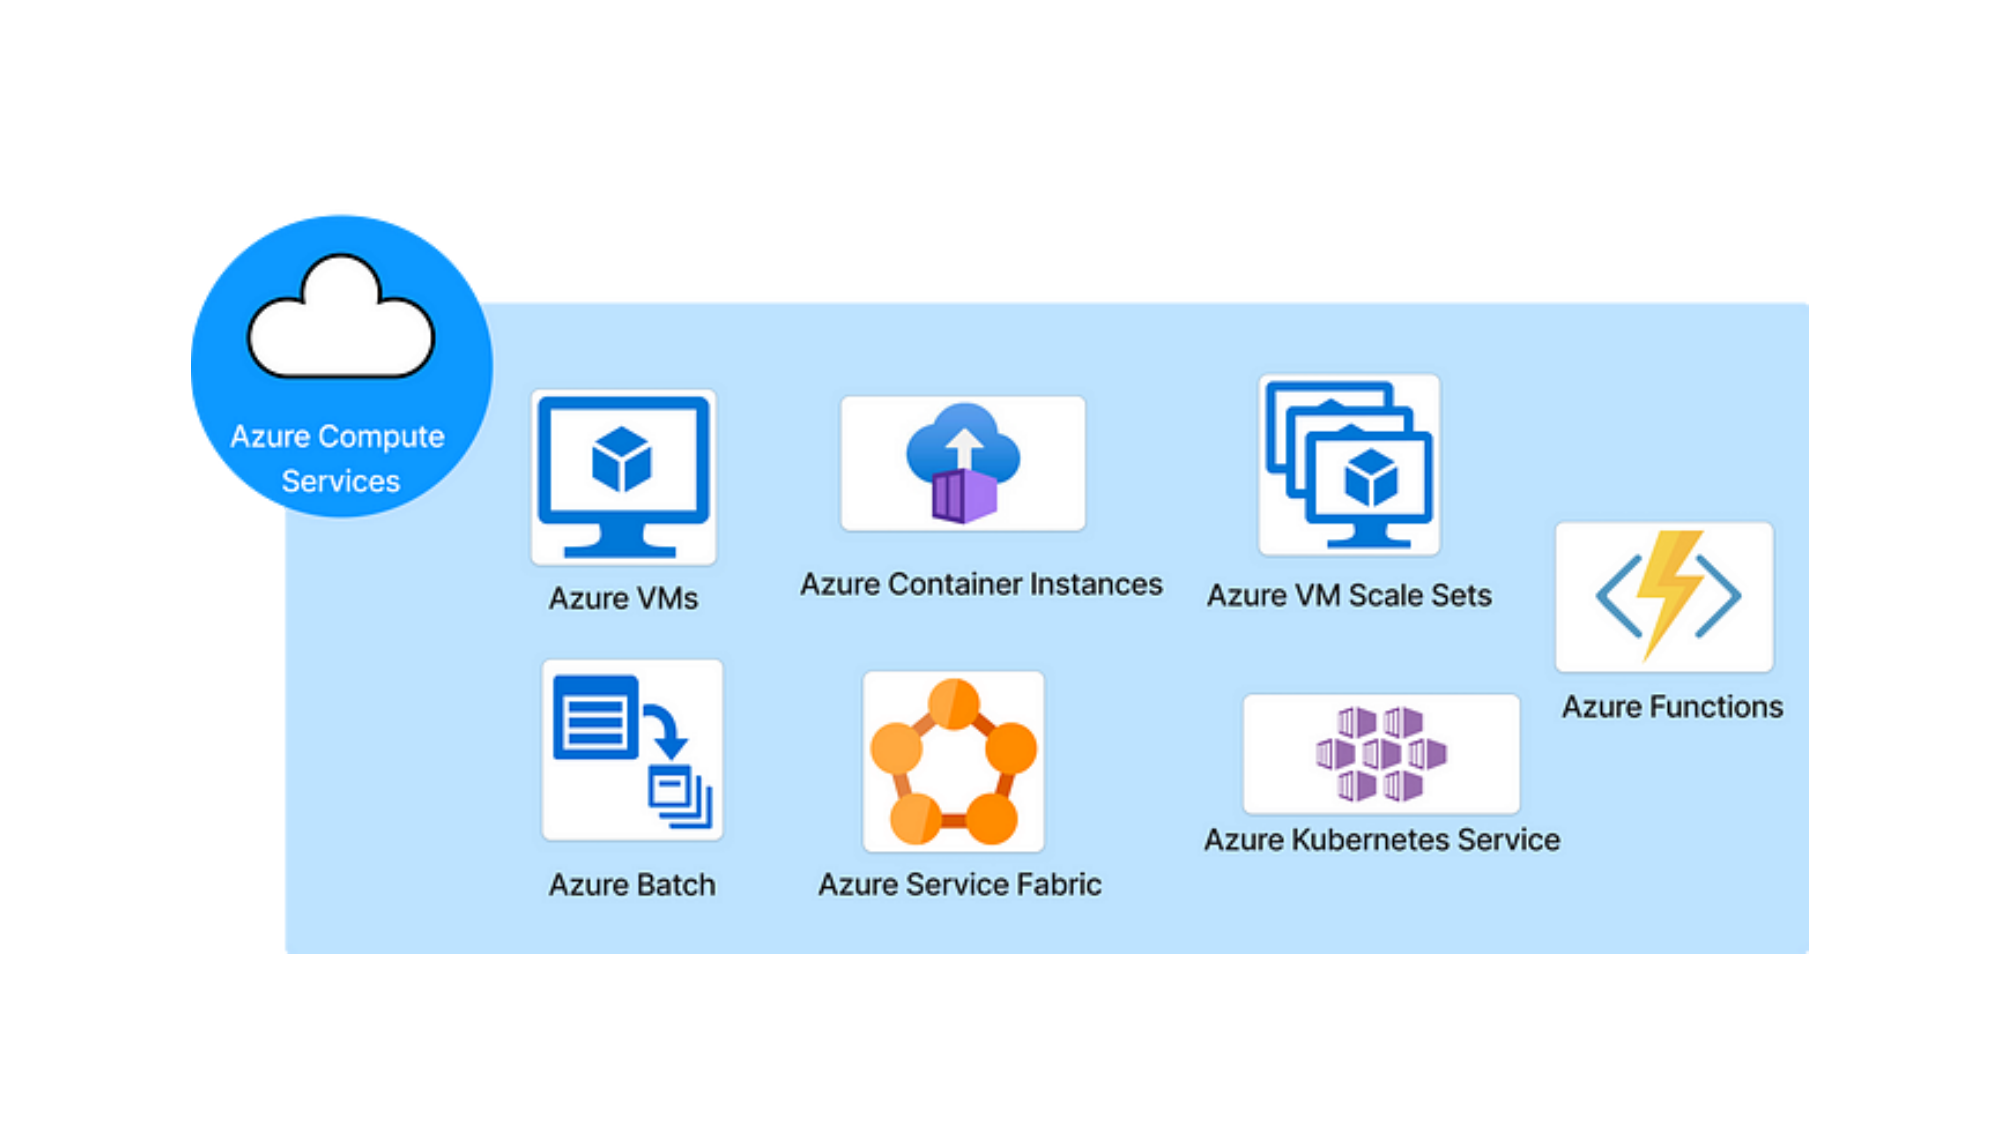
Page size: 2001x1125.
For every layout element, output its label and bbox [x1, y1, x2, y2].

picture [191, 170, 1809, 955]
